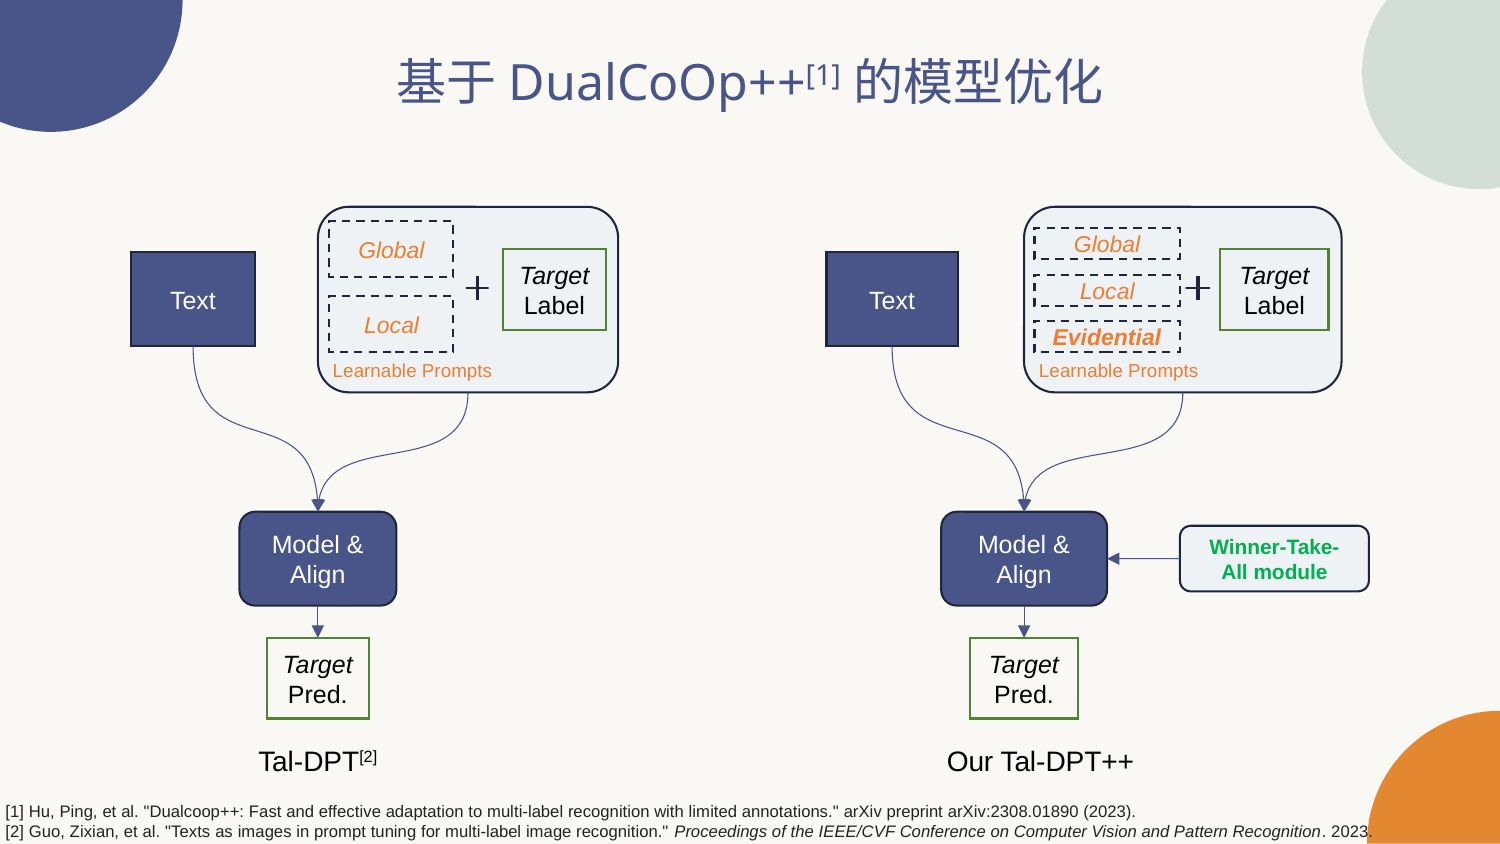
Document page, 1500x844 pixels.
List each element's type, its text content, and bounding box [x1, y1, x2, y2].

text_box 基于DualCoOp++[1]的模型优化 [310, 43, 1190, 118]
text_box [1] Hu, Ping, et al. "Dualcoop++: Fast and effective adaptation to multi-label recognition with limited annotations." arXiv preprint arXiv:2308.01890 (2023). [2] Guo, Zixian, et al. "Texts as images in prompt tuning for multi-label image recognition." Proceedings of the IEEE/CVF Conference on Computer Vision and Pattern Recognition. 2023. [0, 793, 1491, 844]
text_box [131, 206, 619, 719]
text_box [826, 206, 1369, 719]
text_box Our Tal-DPT++ [872, 735, 1209, 784]
text_box Tal-DPT[2] [150, 735, 486, 784]
